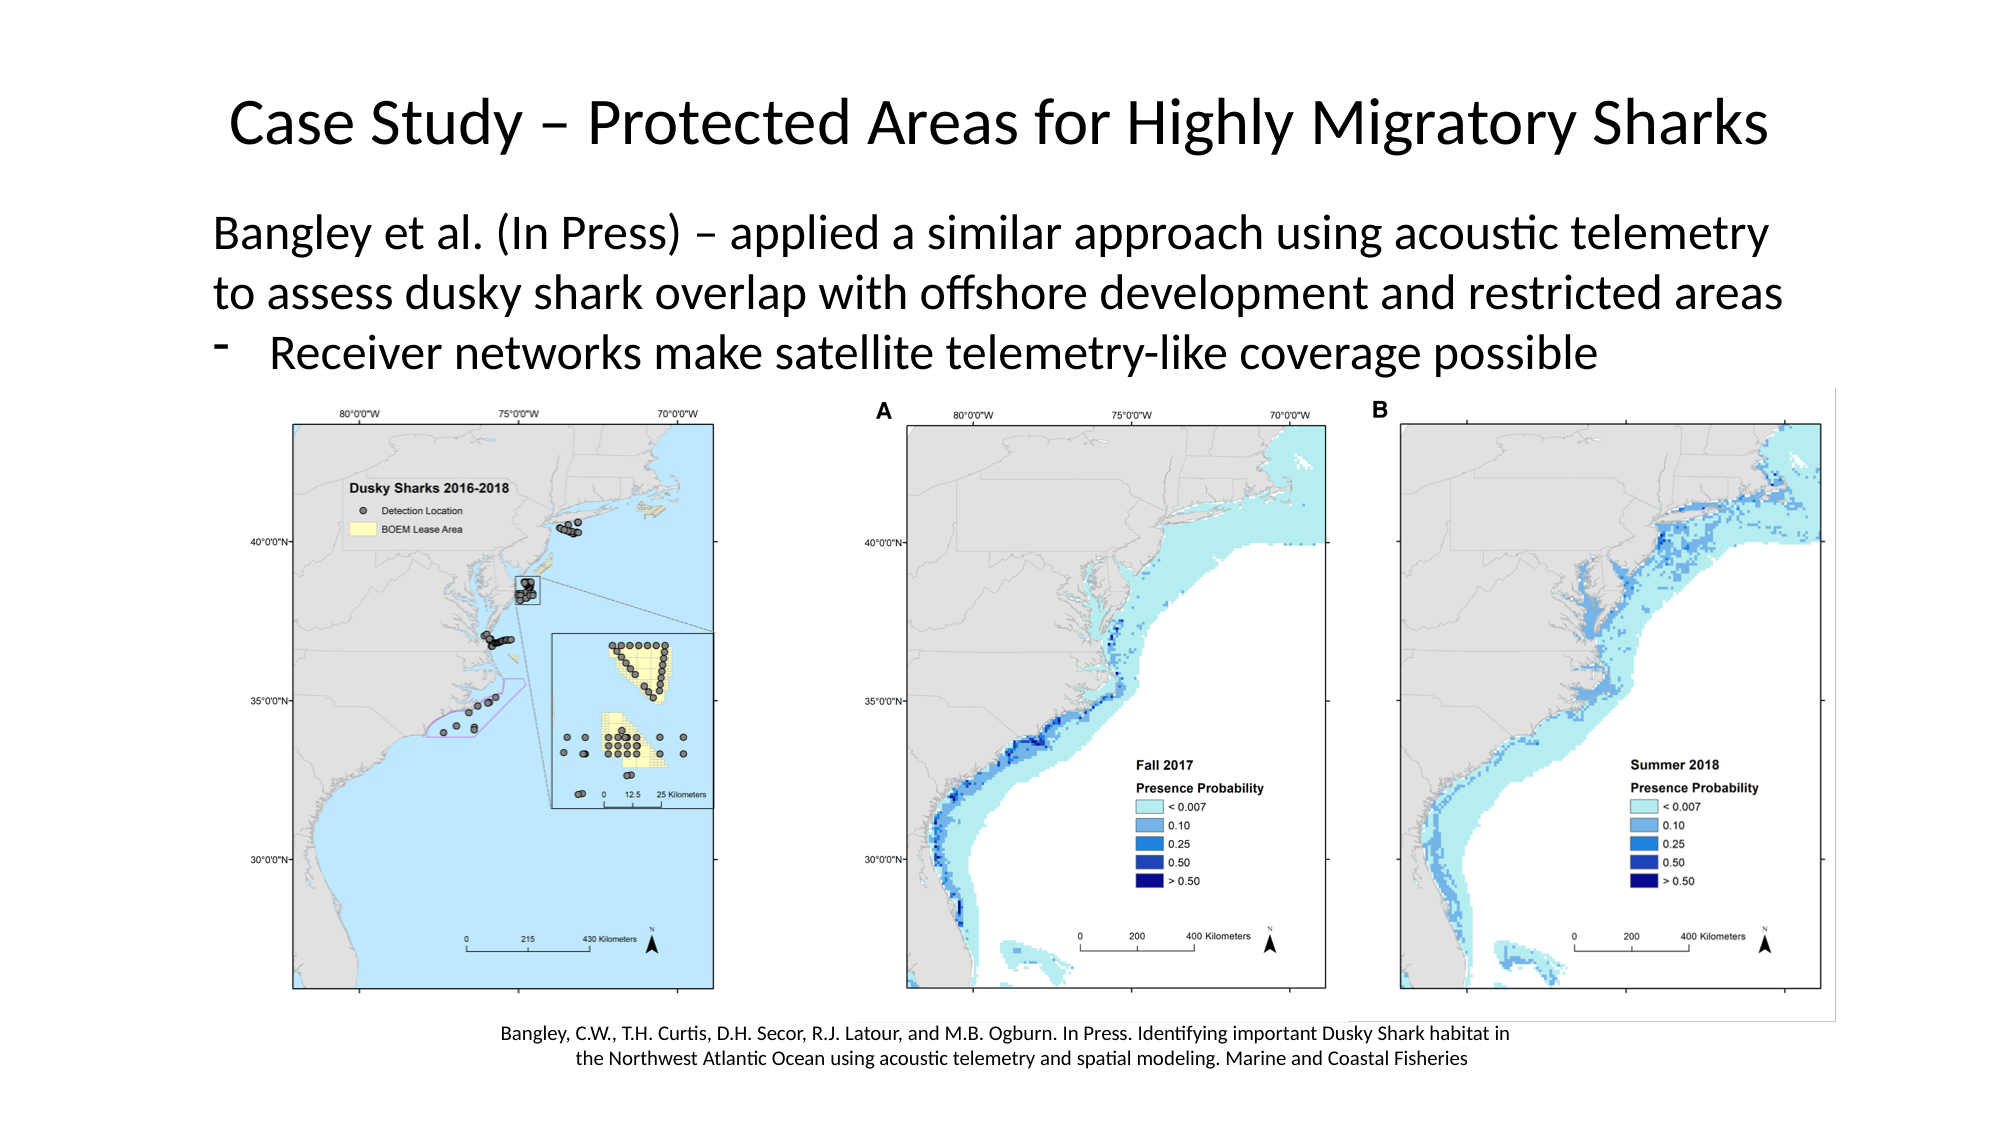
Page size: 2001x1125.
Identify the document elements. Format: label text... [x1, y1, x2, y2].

text_box Bangley et al. (In Press) – applied a similar approach using acoustic telemetry to assess dusky shark overlap with offshore development and restricted areas Receiver networks make satellite telemetry-like coverage possible [198, 191, 1838, 387]
text_box Bangley, C.W., T.H. Curtis, D.H. Secor, R.J. Latour, and M.B. Ogburn. In Press. Identifying important Dusky Shark habitat in the Northwest Atlantic Ocean using acoustic telemetry and spatial modeling. Marine and Coastal Fisheries [485, 1012, 1531, 1077]
picture [857, 388, 1838, 1023]
picture [242, 384, 737, 1024]
text_box Case Study – Protected Areas for Highly Migratory Sharks [214, 70, 1786, 165]
